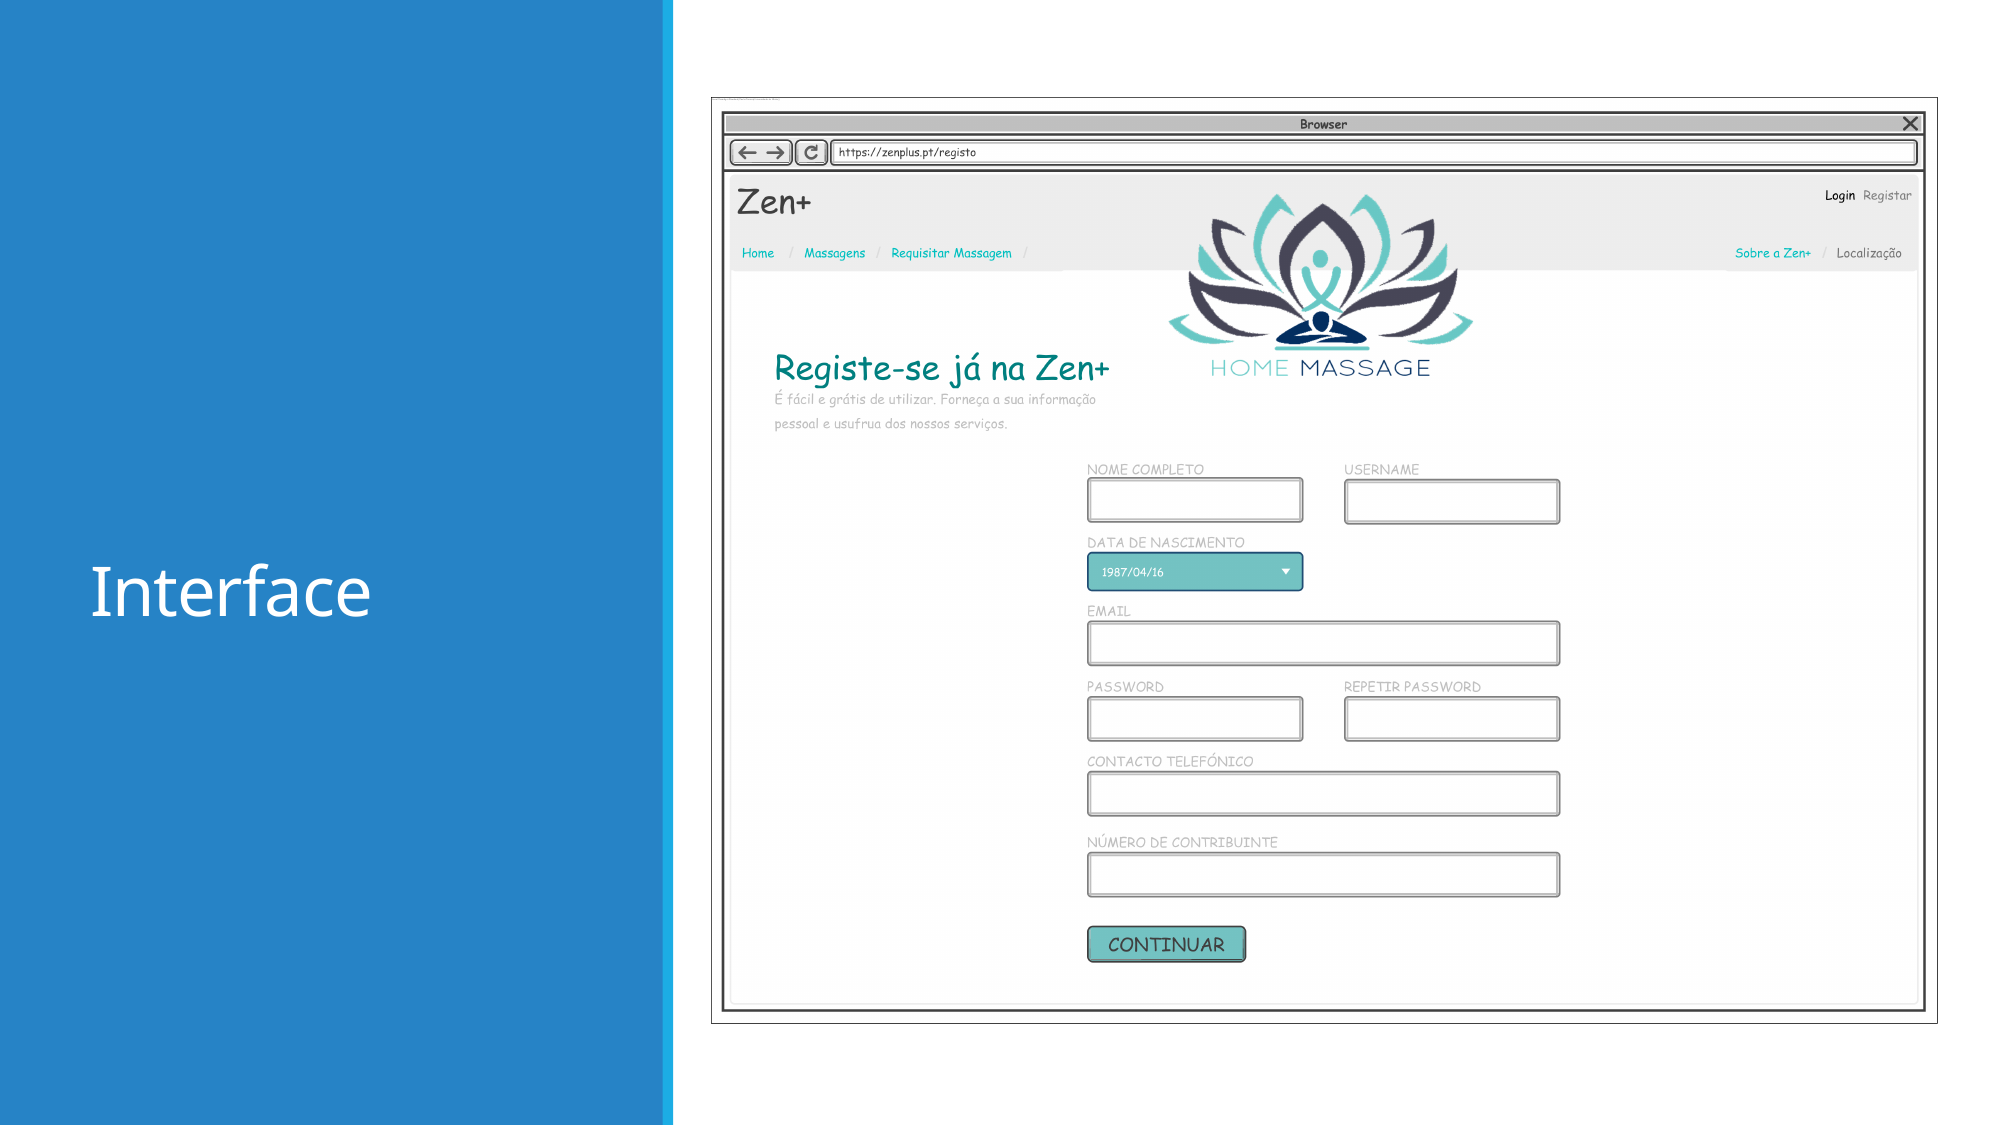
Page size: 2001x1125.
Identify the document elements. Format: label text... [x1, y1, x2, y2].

picture [711, 96, 1938, 1024]
title Interface [75, 97, 600, 1035]
